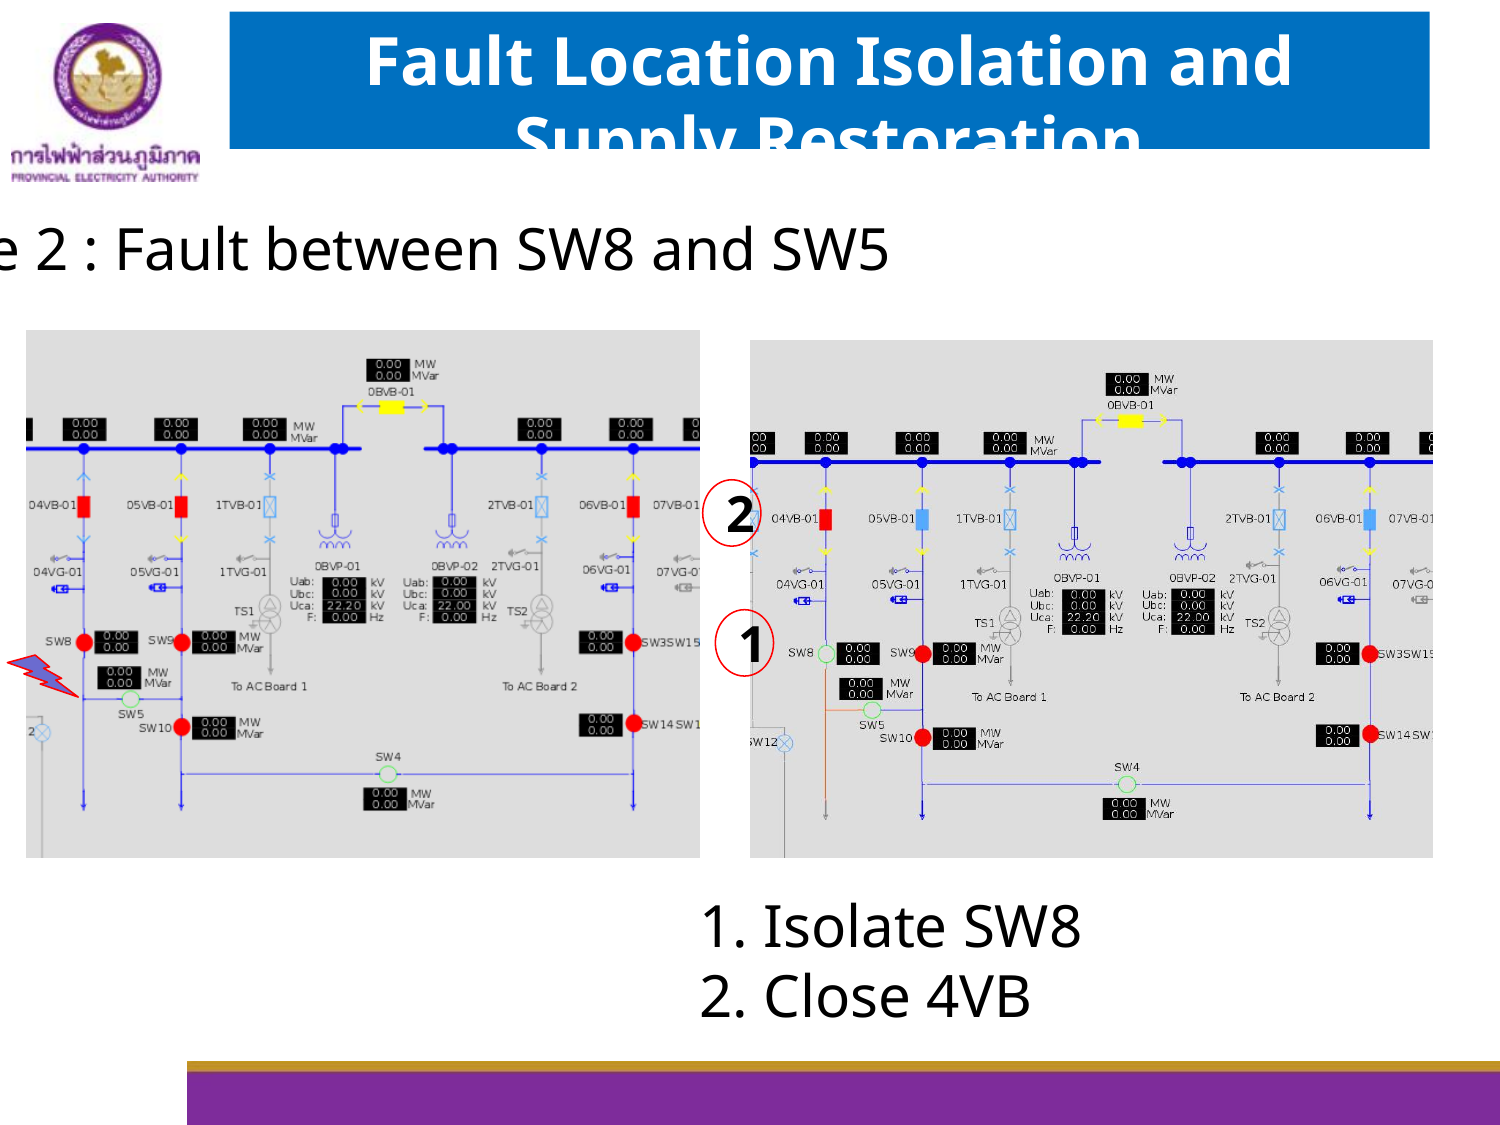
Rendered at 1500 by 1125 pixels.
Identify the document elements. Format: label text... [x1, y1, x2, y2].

text_box Case 2 : Fault between SW8 and SW5 [0, 205, 906, 360]
picture [11, 23, 200, 182]
text_box 1 [715, 609, 745, 677]
picture [187, 1061, 1500, 1125]
text_box Fault Location Isolation and Supply Restoration [229, 11, 1430, 149]
picture [750, 340, 1433, 858]
picture [25, 330, 701, 859]
text_box 2 [705, 479, 745, 547]
text_box 1. Isolate SW8 2. Close 4VB [684, 881, 1098, 1107]
text_box [7, 659, 20, 668]
